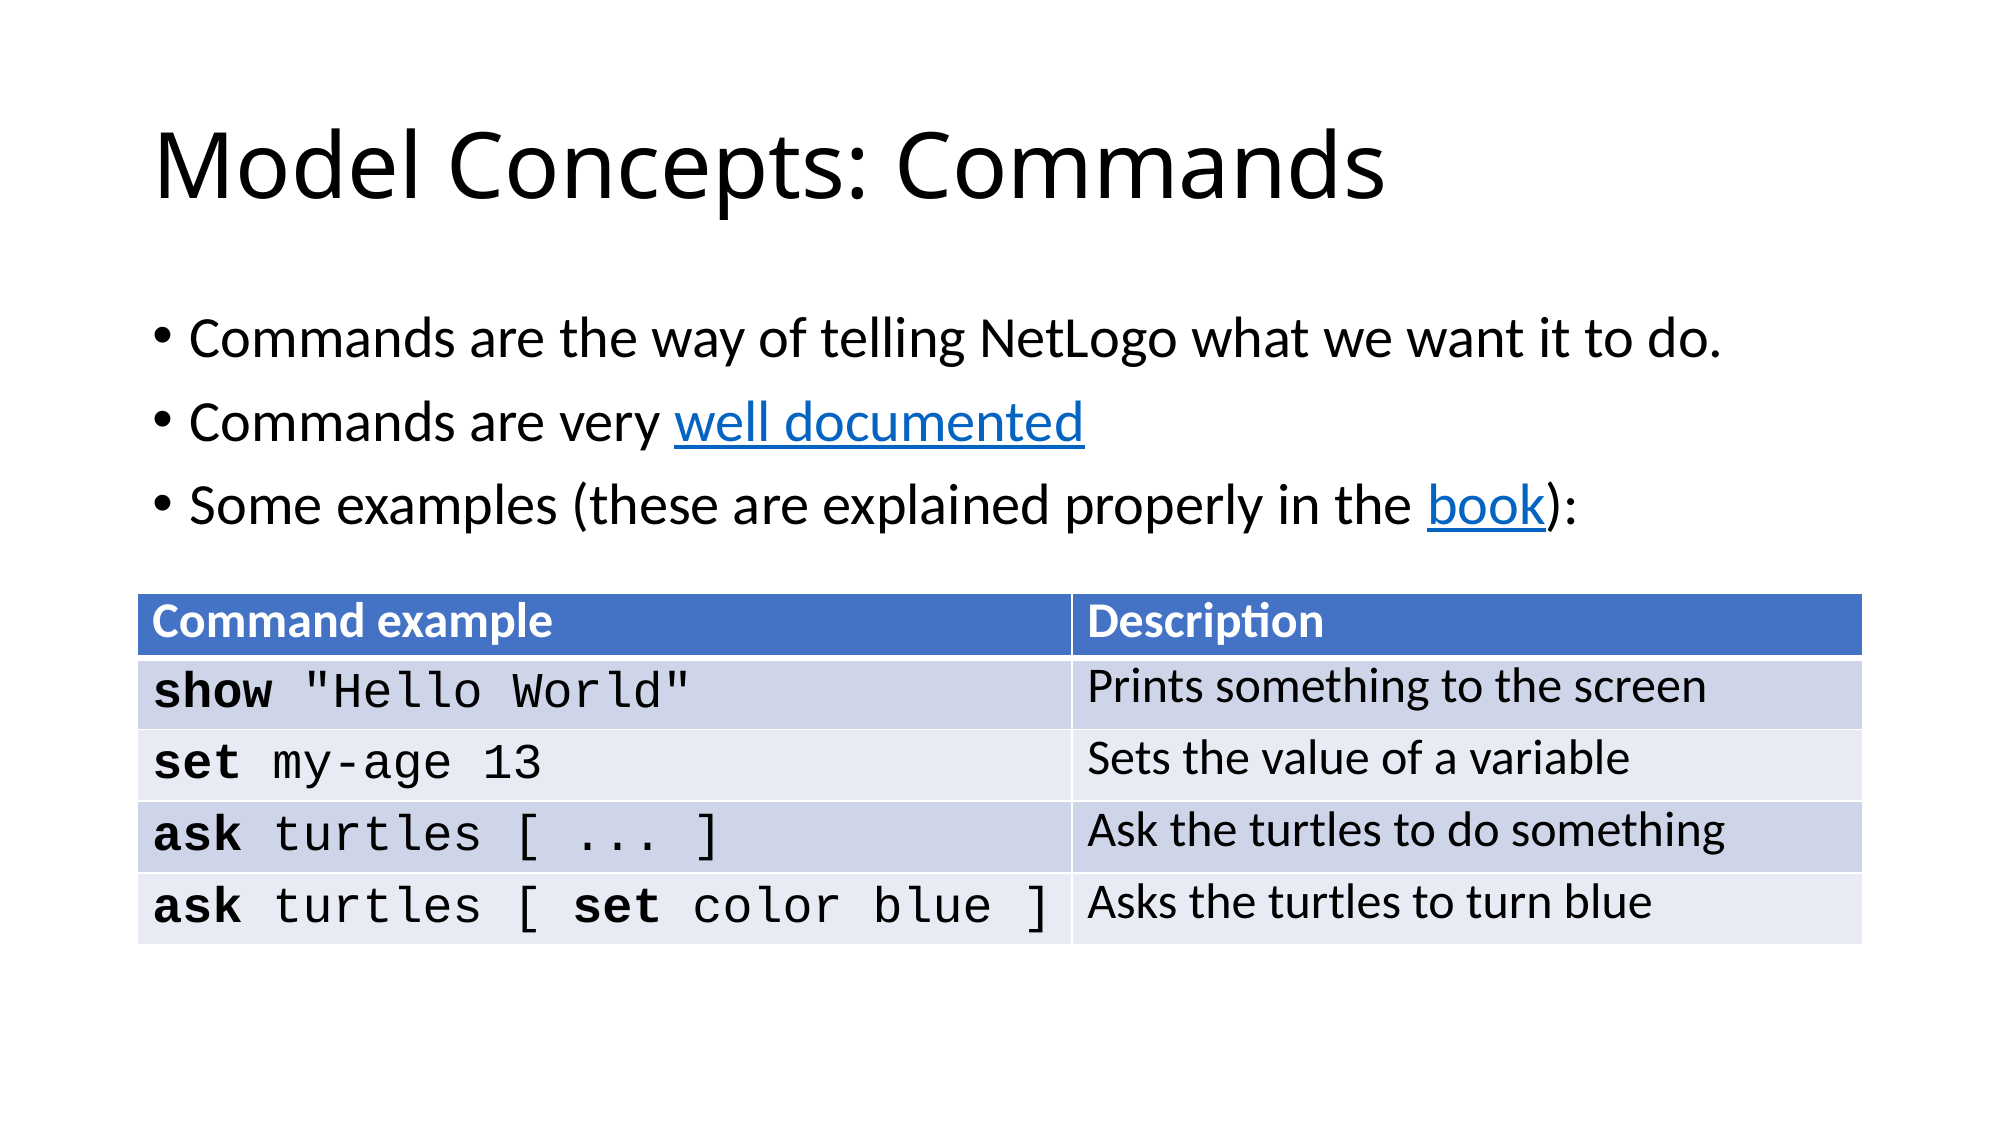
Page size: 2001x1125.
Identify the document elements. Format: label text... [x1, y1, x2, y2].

table_cell Asks the turtles to turn blue [1073, 874, 1862, 944]
table_cell ask turtles [ ... ] [138, 802, 1071, 872]
table_cell show "Hello World" [138, 661, 1071, 729]
title Model Concepts: Commands [137, 59, 1863, 278]
table_header Command example [138, 594, 1071, 655]
list Commands are the way of telling NetLogo what we want it to do. Commands are very well documented Some examples (these are explained properly in the book): [137, 299, 1863, 592]
table_cell Sets the value of a variable [1073, 730, 1862, 800]
table_cell ask turtles [ set color blue ] [138, 874, 1071, 944]
table_cell set my-age 13 [138, 730, 1071, 800]
table_header Description [1073, 594, 1862, 655]
table_cell Ask the turtles to do something [1073, 802, 1862, 872]
table_cell Prints something to the screen [1073, 661, 1862, 729]
